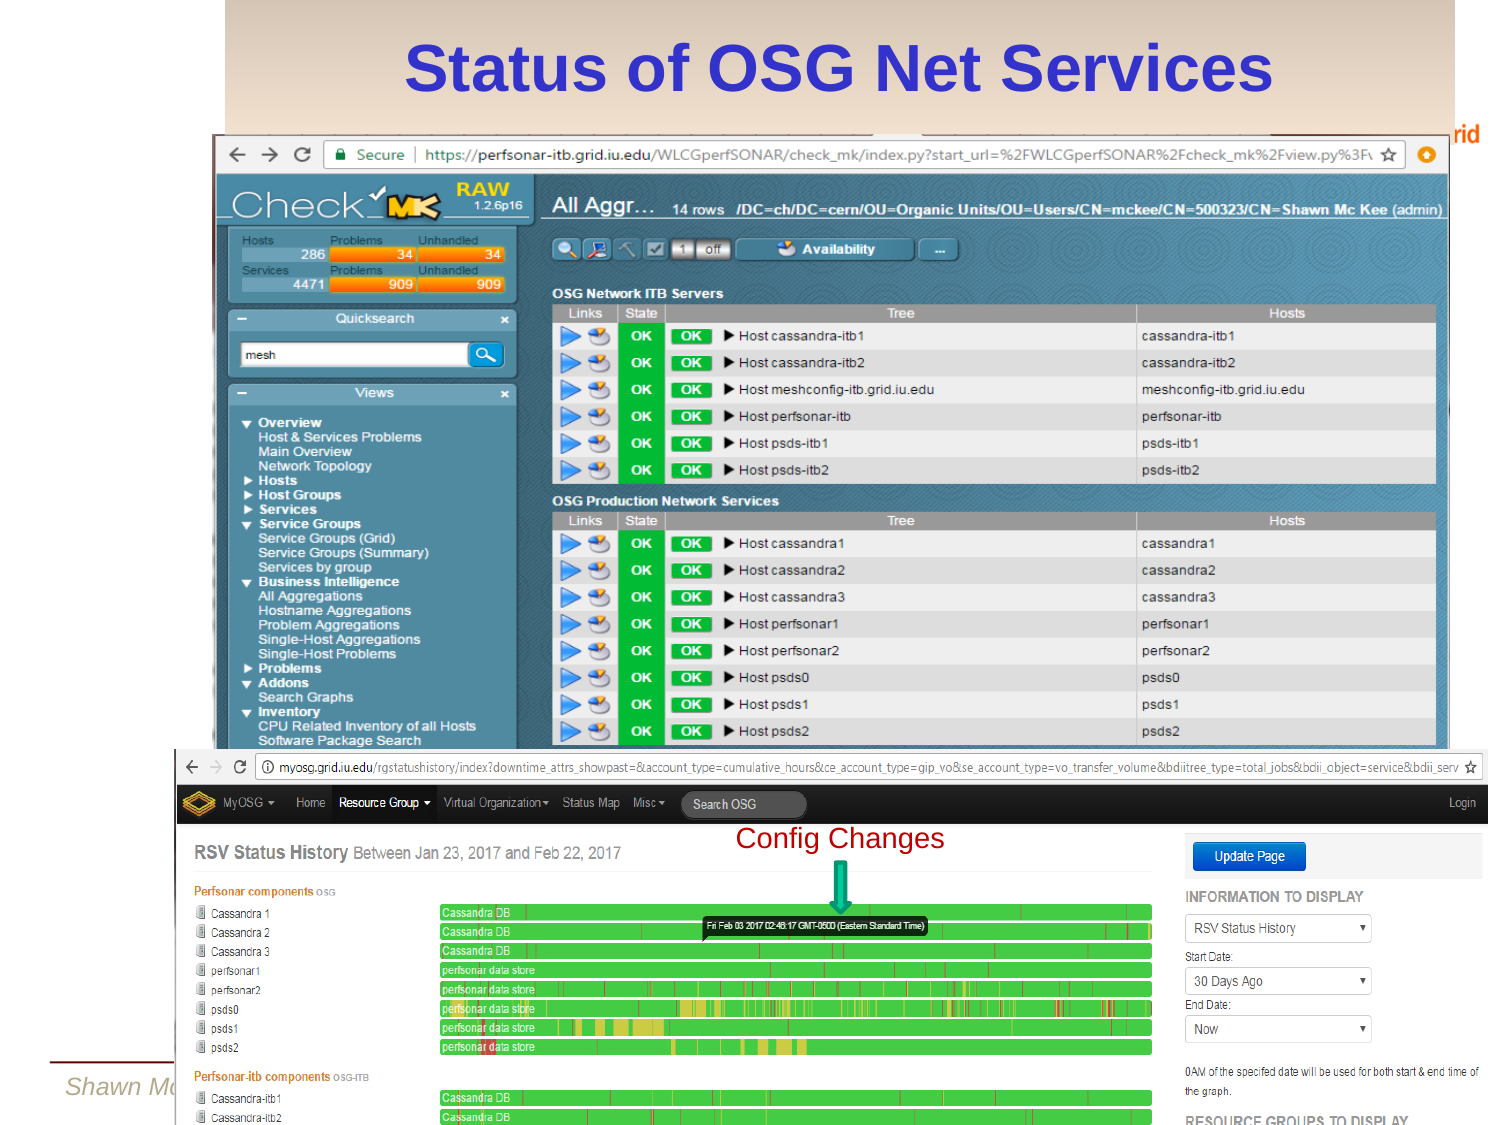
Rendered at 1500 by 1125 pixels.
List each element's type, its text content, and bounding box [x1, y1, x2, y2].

title Status of OSG Net Services [224, 0, 1456, 146]
footer Shawn McKee - OSG Networking [49, 1062, 169, 1125]
picture [174, 12, 1500, 1125]
